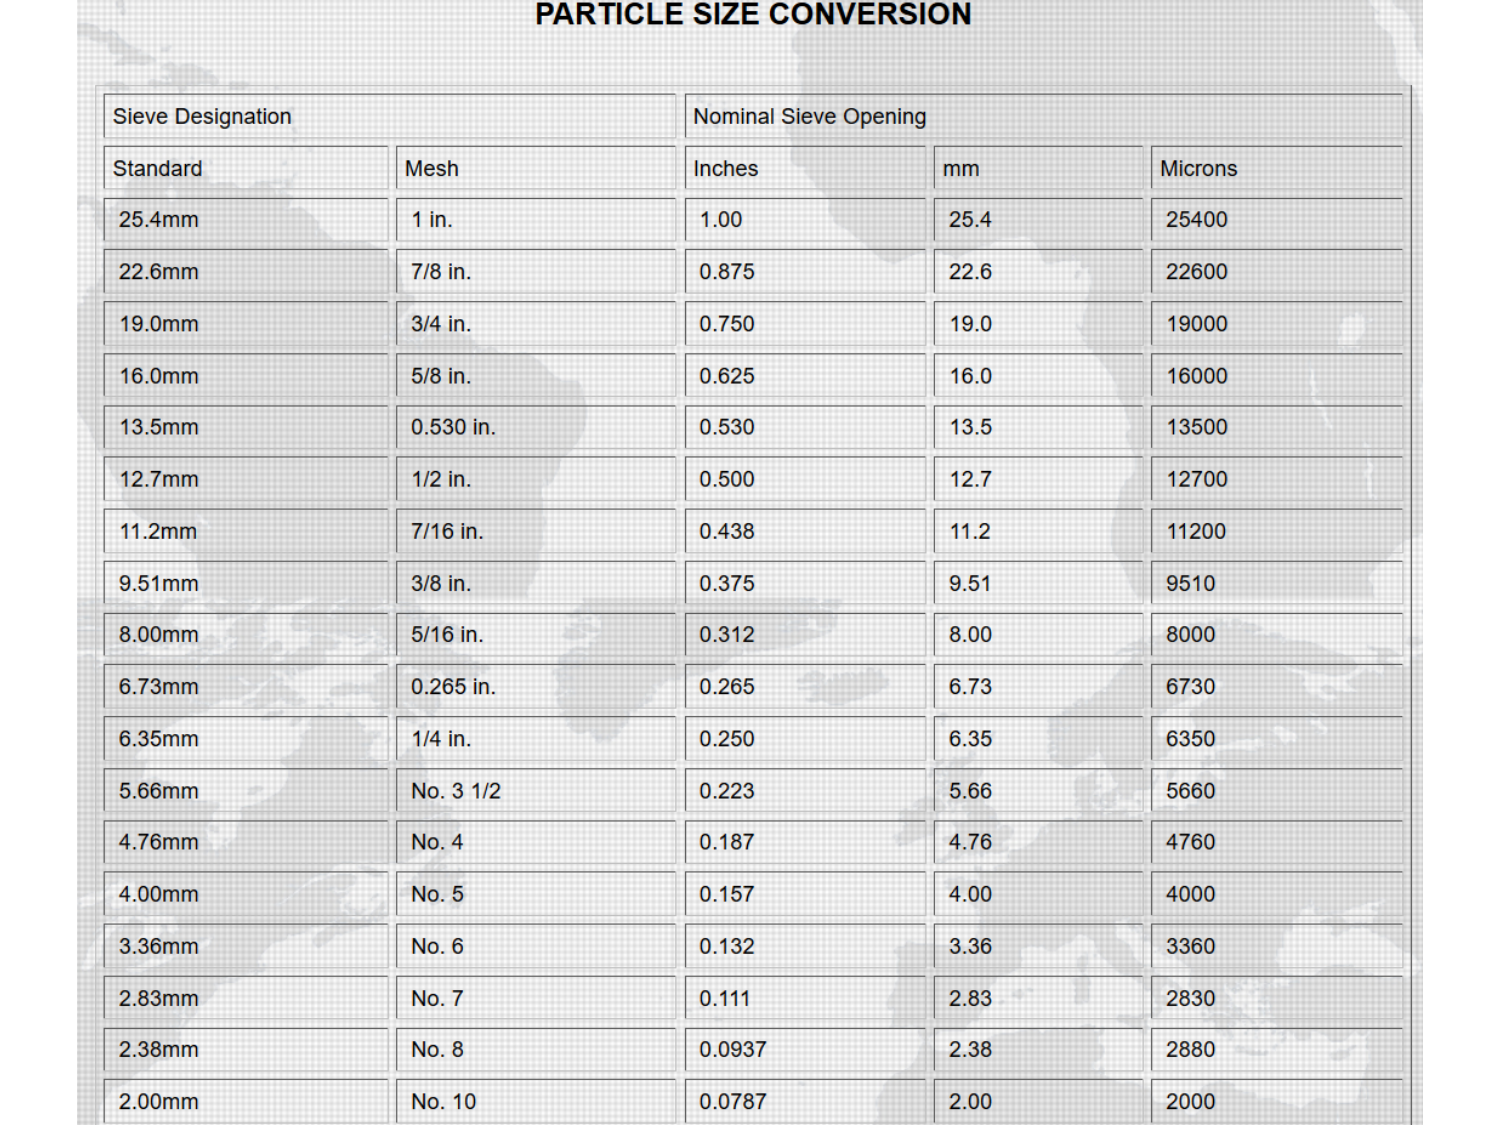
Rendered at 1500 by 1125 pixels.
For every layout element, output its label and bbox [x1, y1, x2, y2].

picture [77, 0, 1423, 1125]
